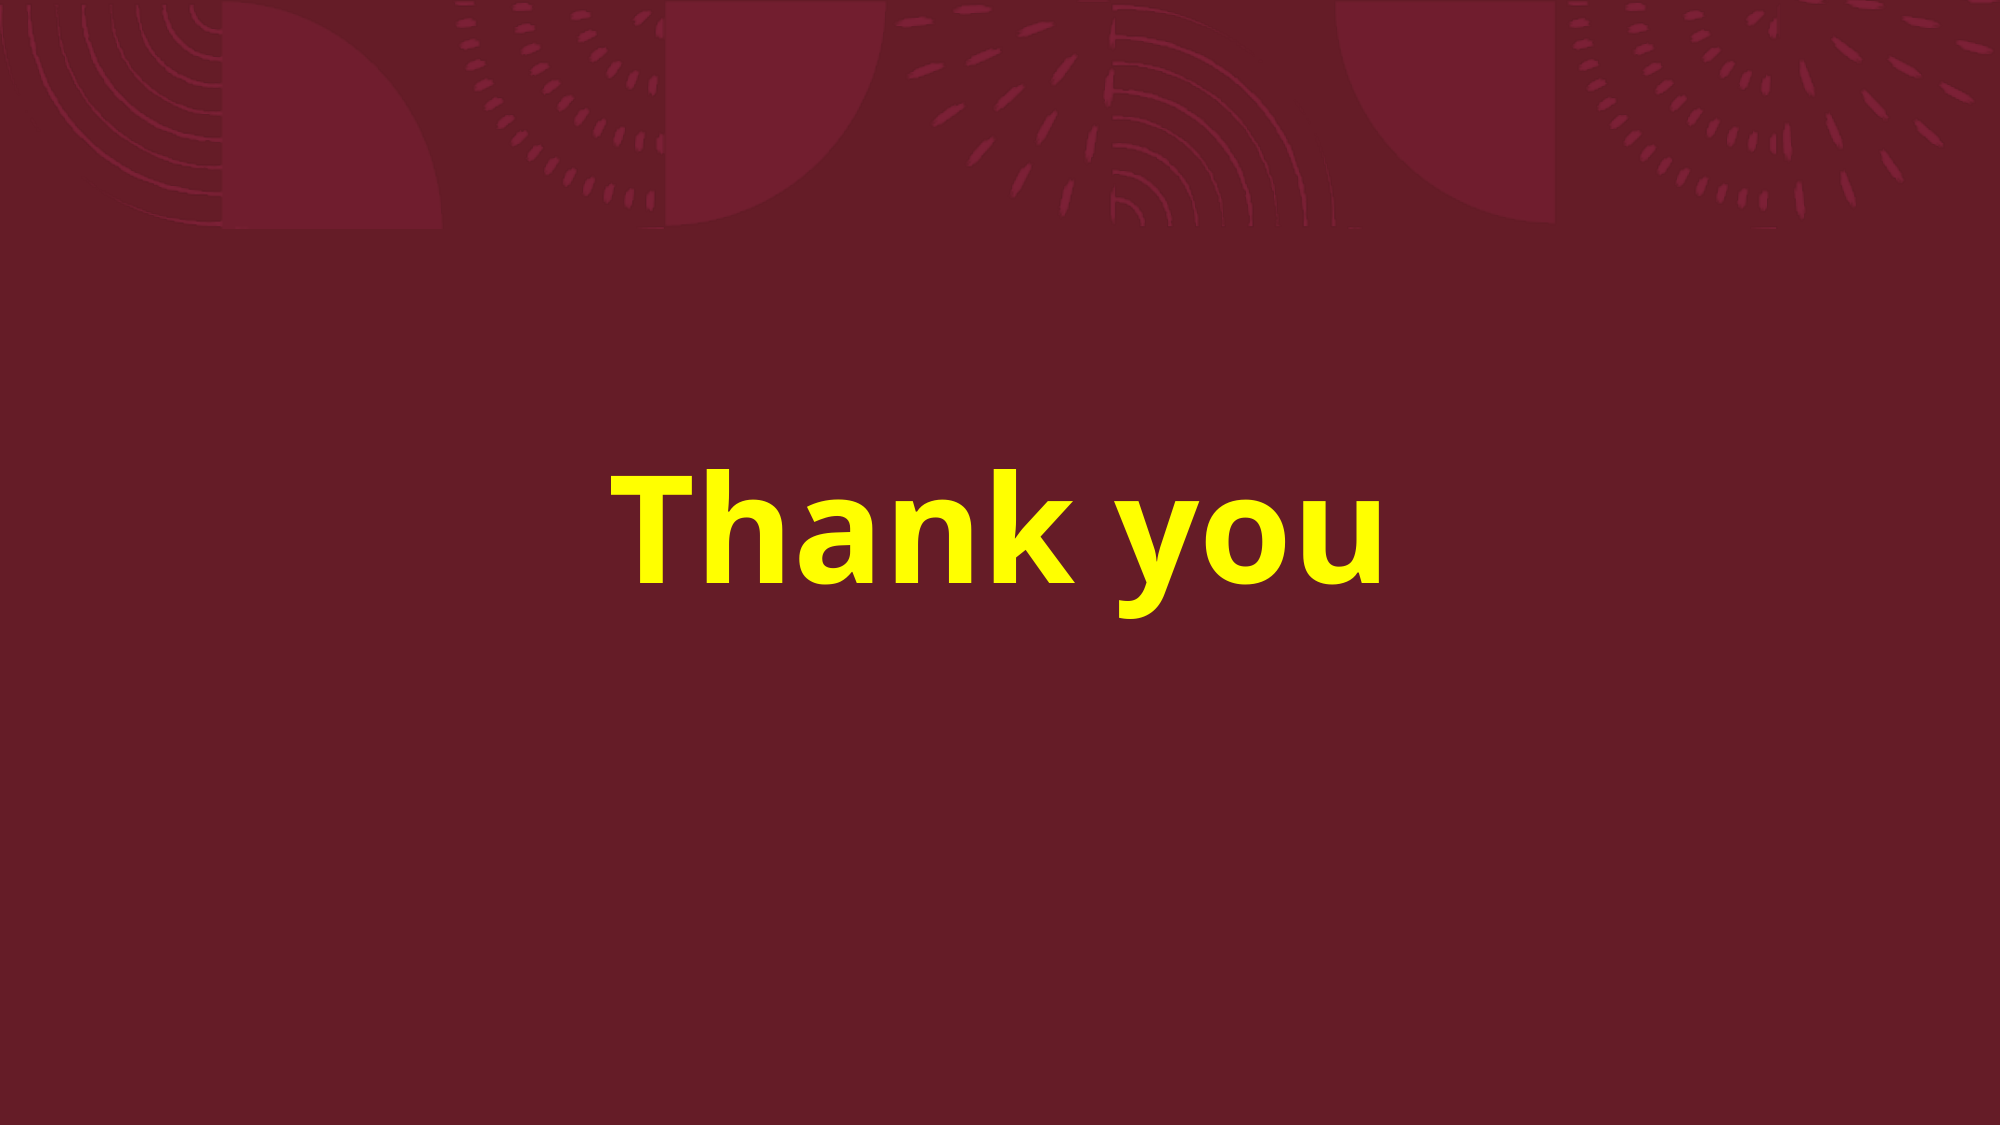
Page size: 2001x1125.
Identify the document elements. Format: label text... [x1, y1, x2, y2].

title Thank you [593, 414, 1409, 633]
